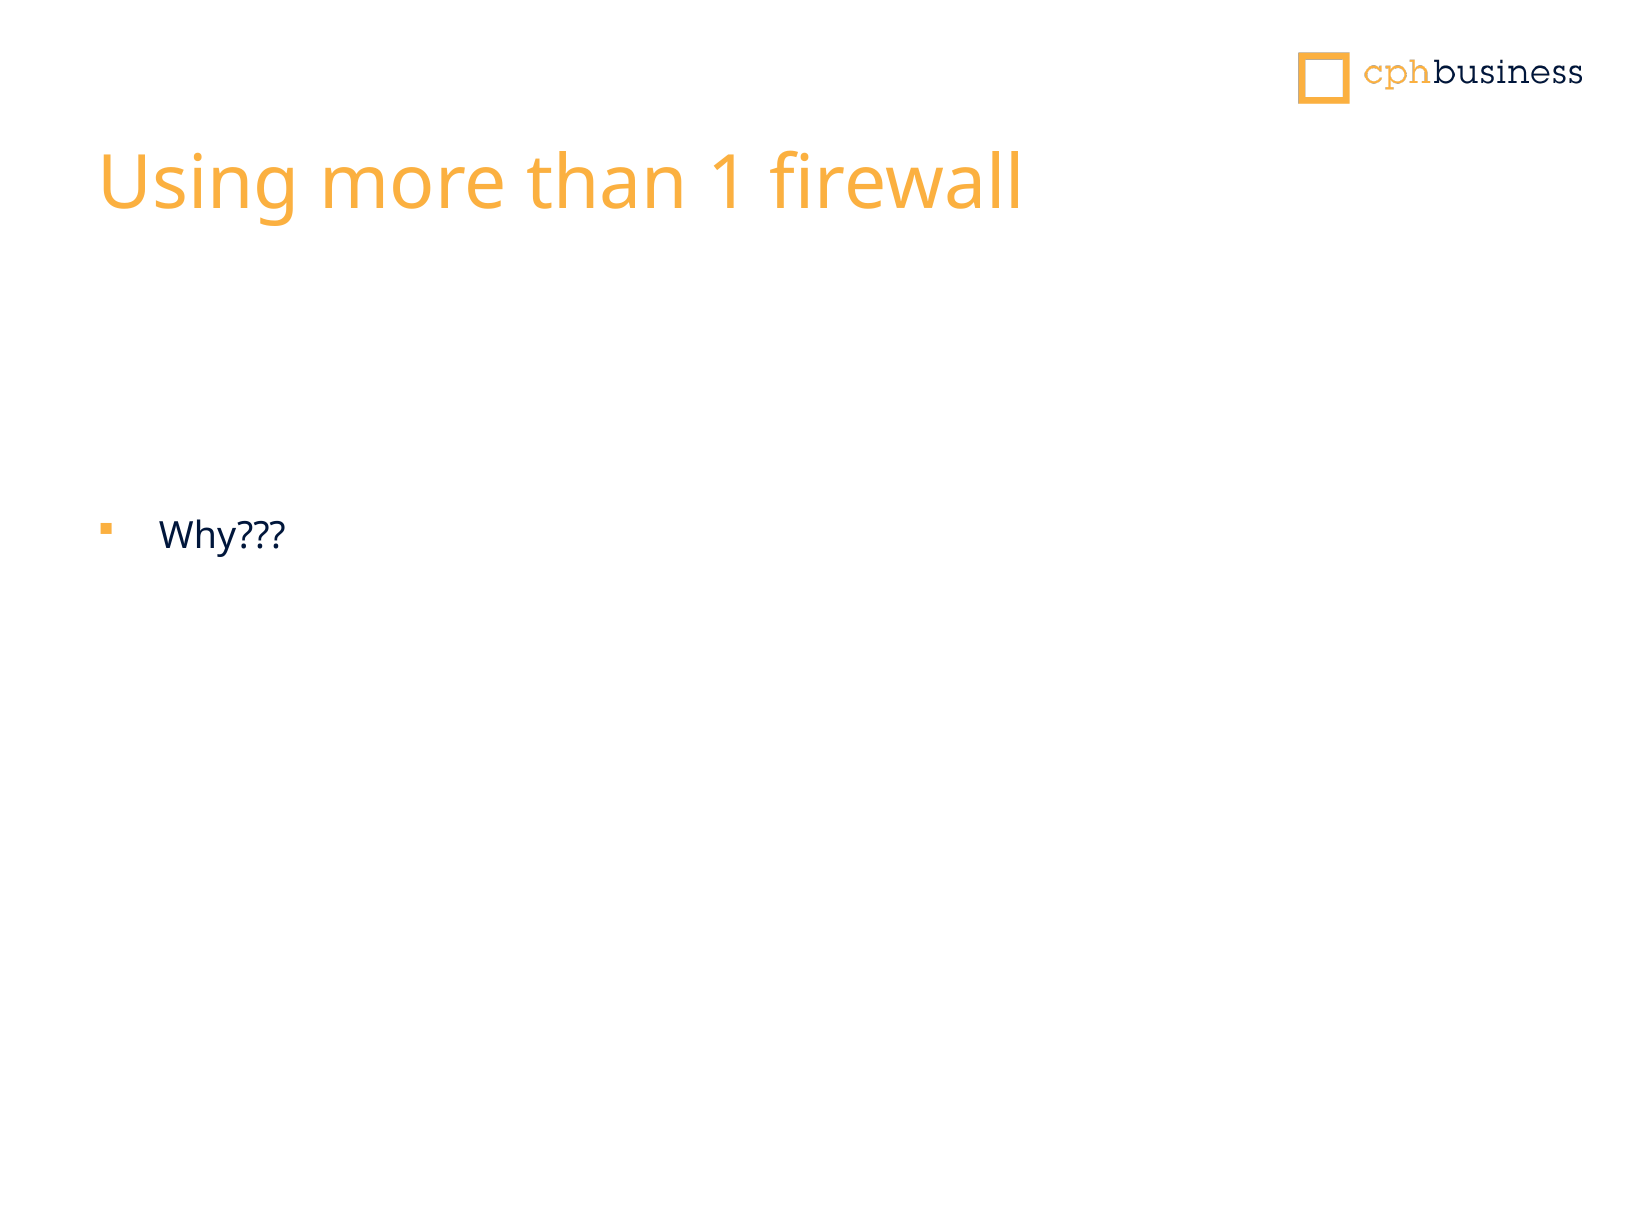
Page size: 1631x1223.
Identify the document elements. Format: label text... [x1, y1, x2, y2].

picture [1247, 1, 1631, 155]
list Why??? [81, 345, 1549, 1128]
title Using more than 1 firewall [81, 125, 1549, 330]
